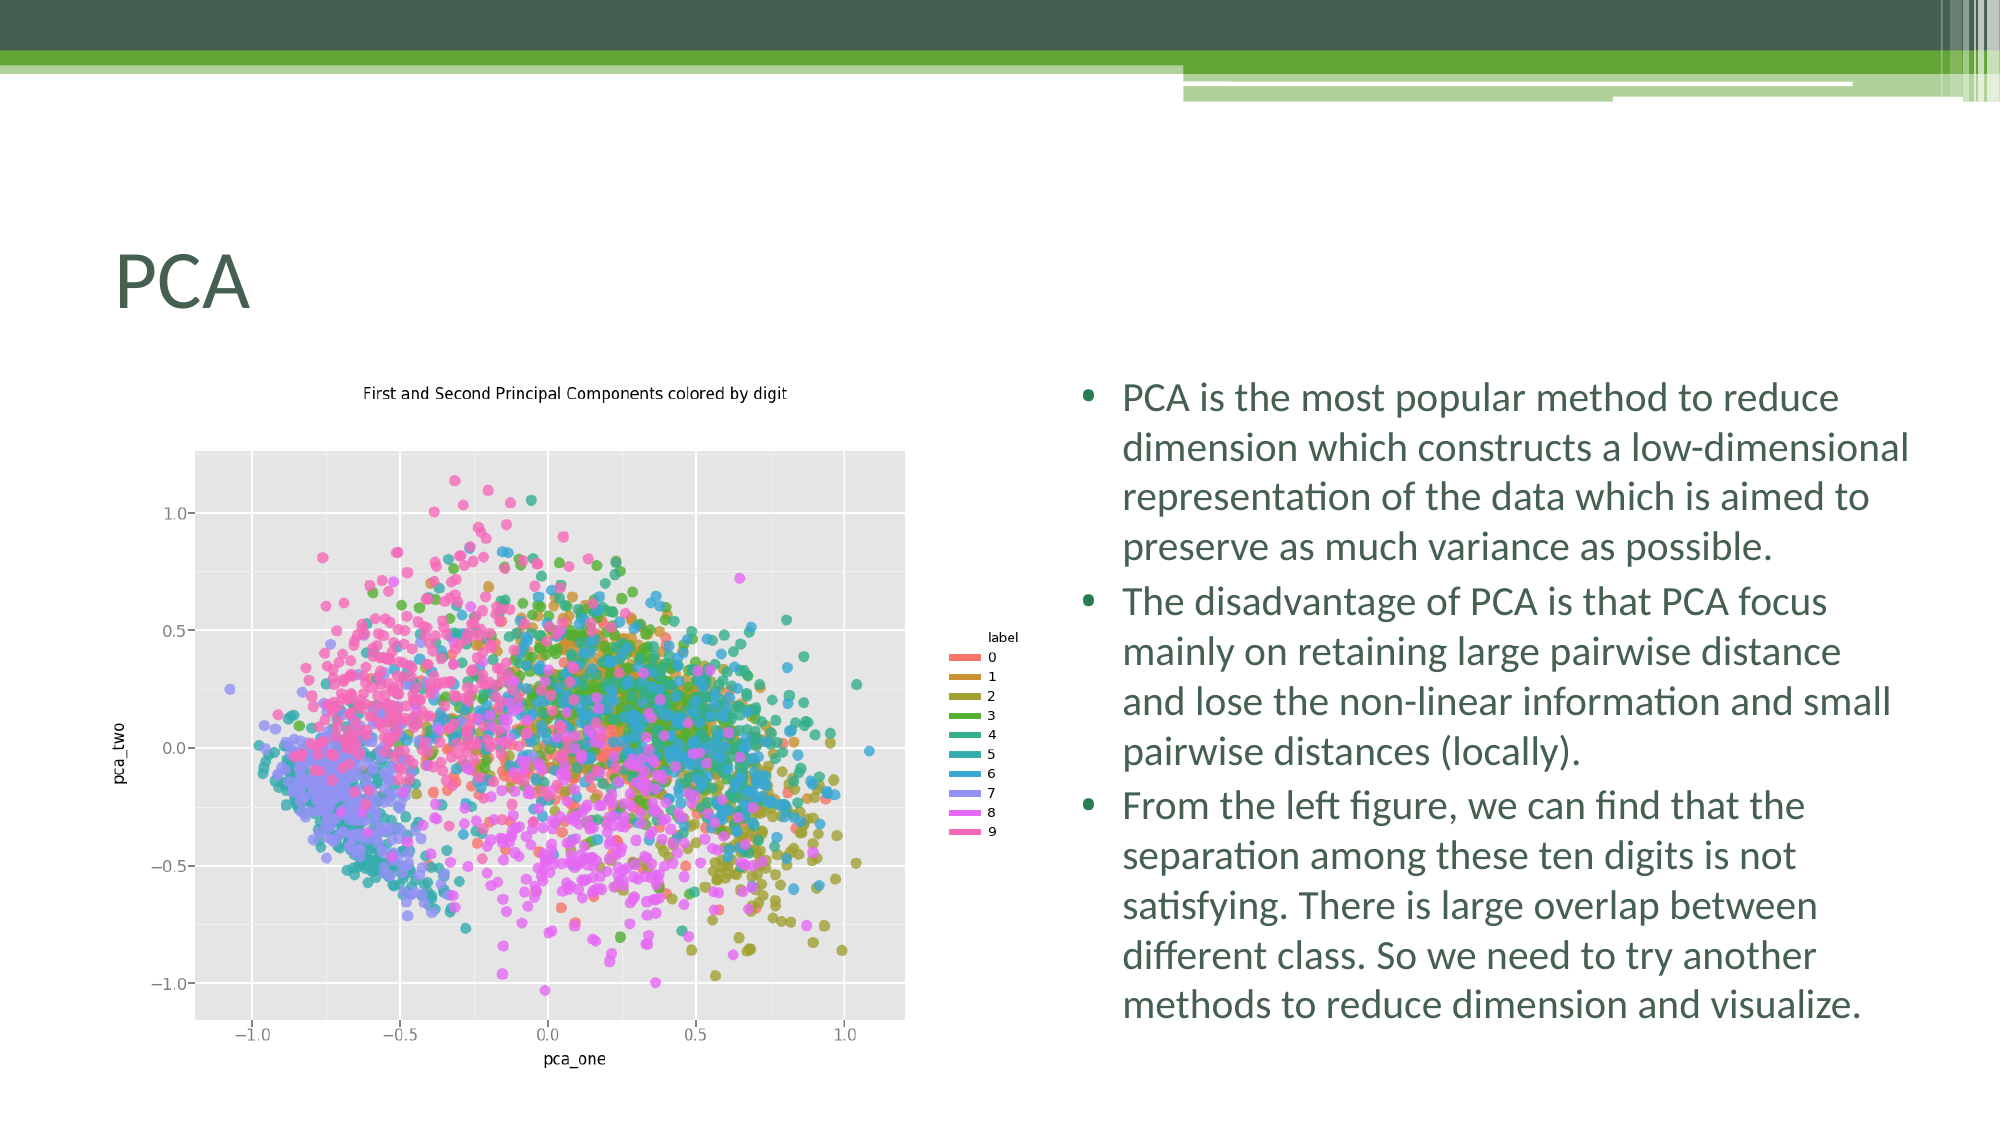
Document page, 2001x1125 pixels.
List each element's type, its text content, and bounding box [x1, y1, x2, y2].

text_box PCA is the most popular method to reduce dimension which constructs a low-dimensional representation of the data which is aimed to preserve as much variance as possible. The disadvantage of PCA is that PCA focus mainly on retaining large pairwise distance and lose the non-linear information and small pairwise distances (locally). From the left figure, we can find that the separation among these ten digits is not satisfying. There is large overlap between different class. So we need to try another methods to reduce dimension and visualize. [1082, 362, 1928, 1046]
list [67, 362, 1082, 1101]
title PCA [99, 187, 1900, 362]
